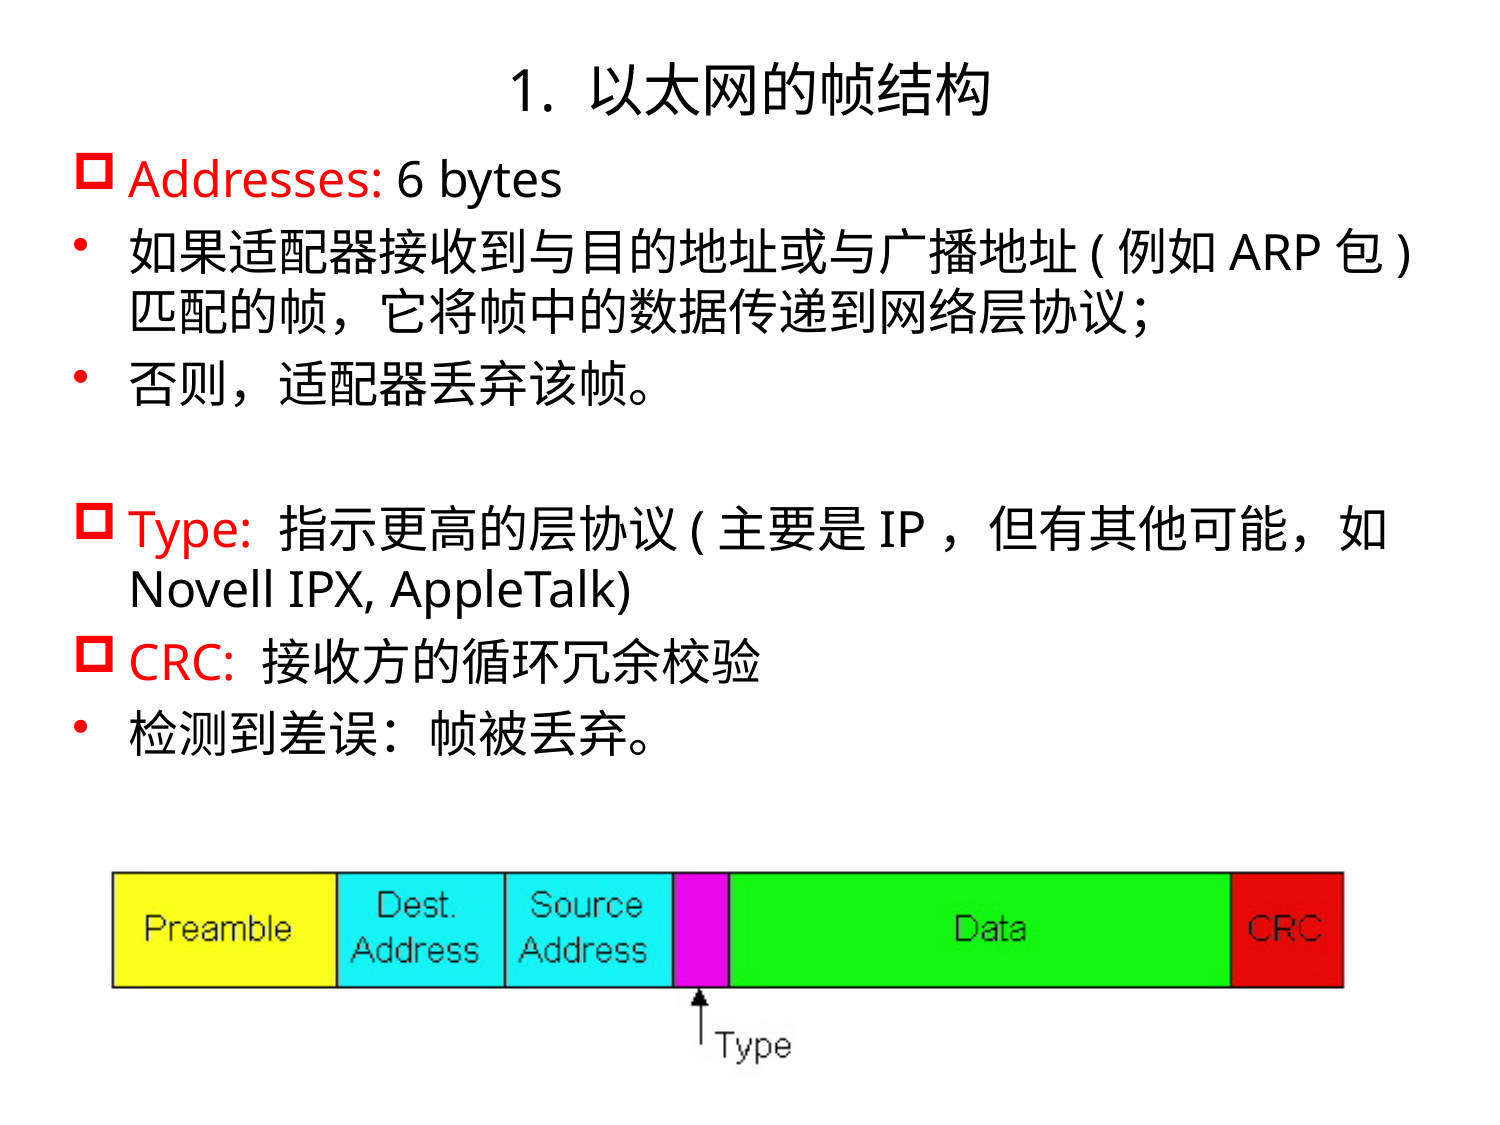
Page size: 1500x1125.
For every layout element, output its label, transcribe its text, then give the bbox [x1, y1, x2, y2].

picture [107, 868, 1349, 1083]
title 1. 以太网的帧结构 [49, 35, 1451, 141]
list Addresses: 6 bytes 如果适配器接收到与目的地址或与广播地址(例如ARP包)匹配的帧，它将帧中的数据传递到网络层协议； 否则，适配器丢弃该帧。 Type: 指示更高的层协议(主要是IP，但有其他可能，如Novell IPX, AppleTalk) CRC: 接收方的循环冗余校验 检测到差误：帧被丢弃。 [57, 141, 1451, 810]
